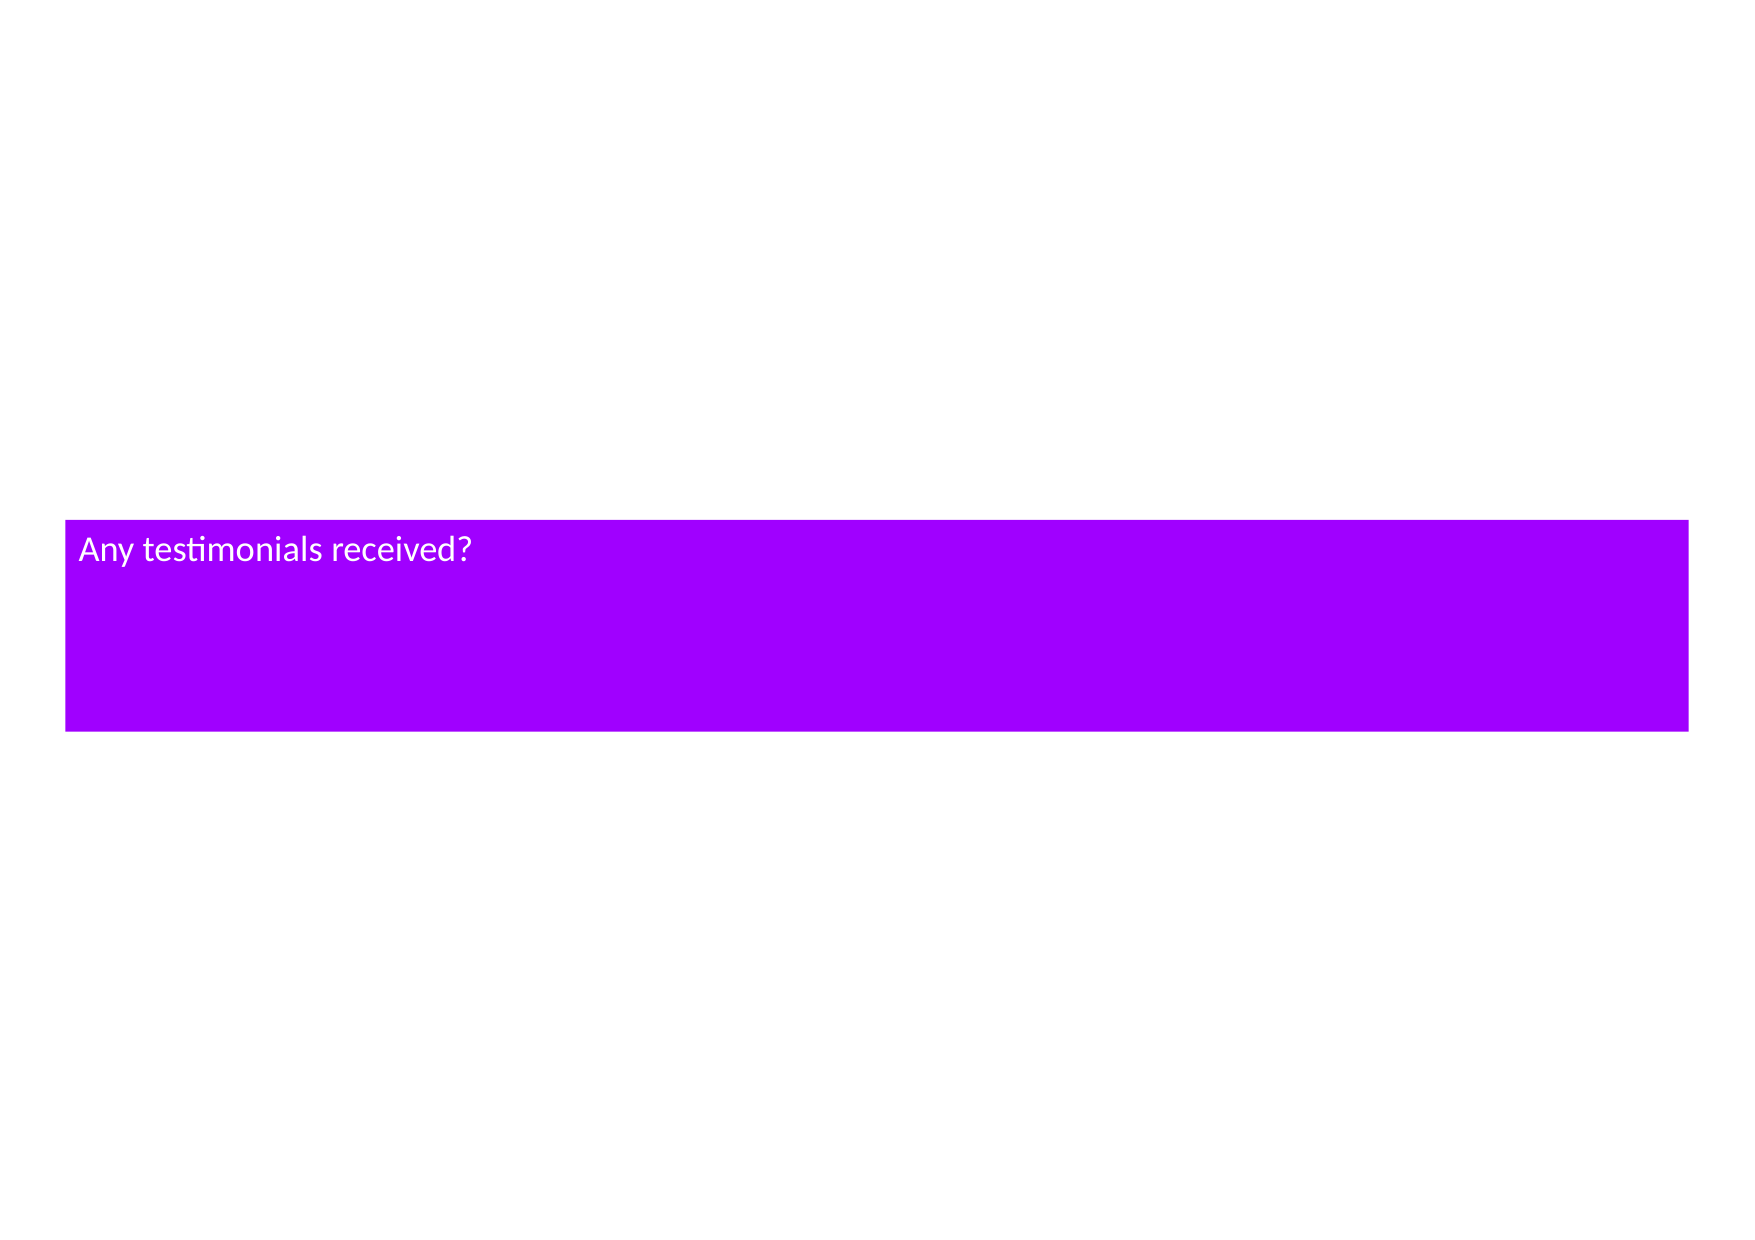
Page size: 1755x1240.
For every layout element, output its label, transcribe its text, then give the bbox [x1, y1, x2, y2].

title Any testimonials received? [65, 519, 1689, 732]
